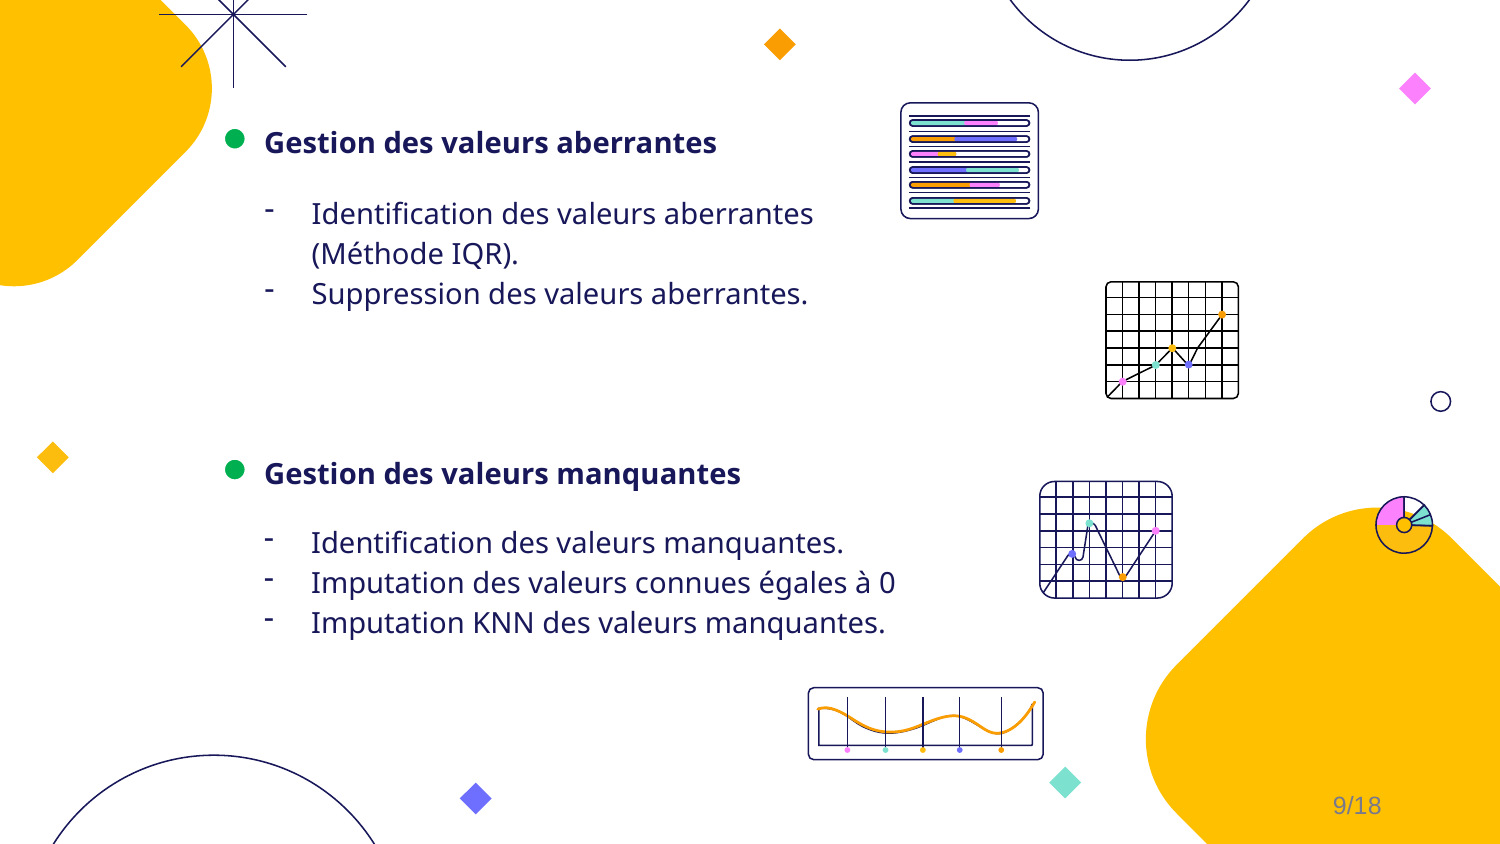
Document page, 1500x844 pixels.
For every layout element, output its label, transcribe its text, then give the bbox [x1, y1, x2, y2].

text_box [900, 102, 1039, 219]
text_box [220, 124, 249, 153]
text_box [808, 687, 1044, 760]
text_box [1105, 281, 1239, 399]
text_box Identification des valeurs aberrantes (Méthode IQR). Suppression des valeurs aberrantes. [249, 174, 895, 354]
text_box [220, 455, 249, 484]
slide_number 9/18 [1059, 782, 1397, 828]
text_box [1039, 481, 1173, 599]
text_box Identification des valeurs manquantes. Imputation des valeurs connues égales à 0 Imputation KNN des valeurs manquantes. [249, 503, 929, 651]
text_box Gestion des valeurs aberrantes [249, 104, 794, 174]
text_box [1375, 496, 1433, 554]
text_box Gestion des valeurs manquantes [249, 434, 794, 503]
